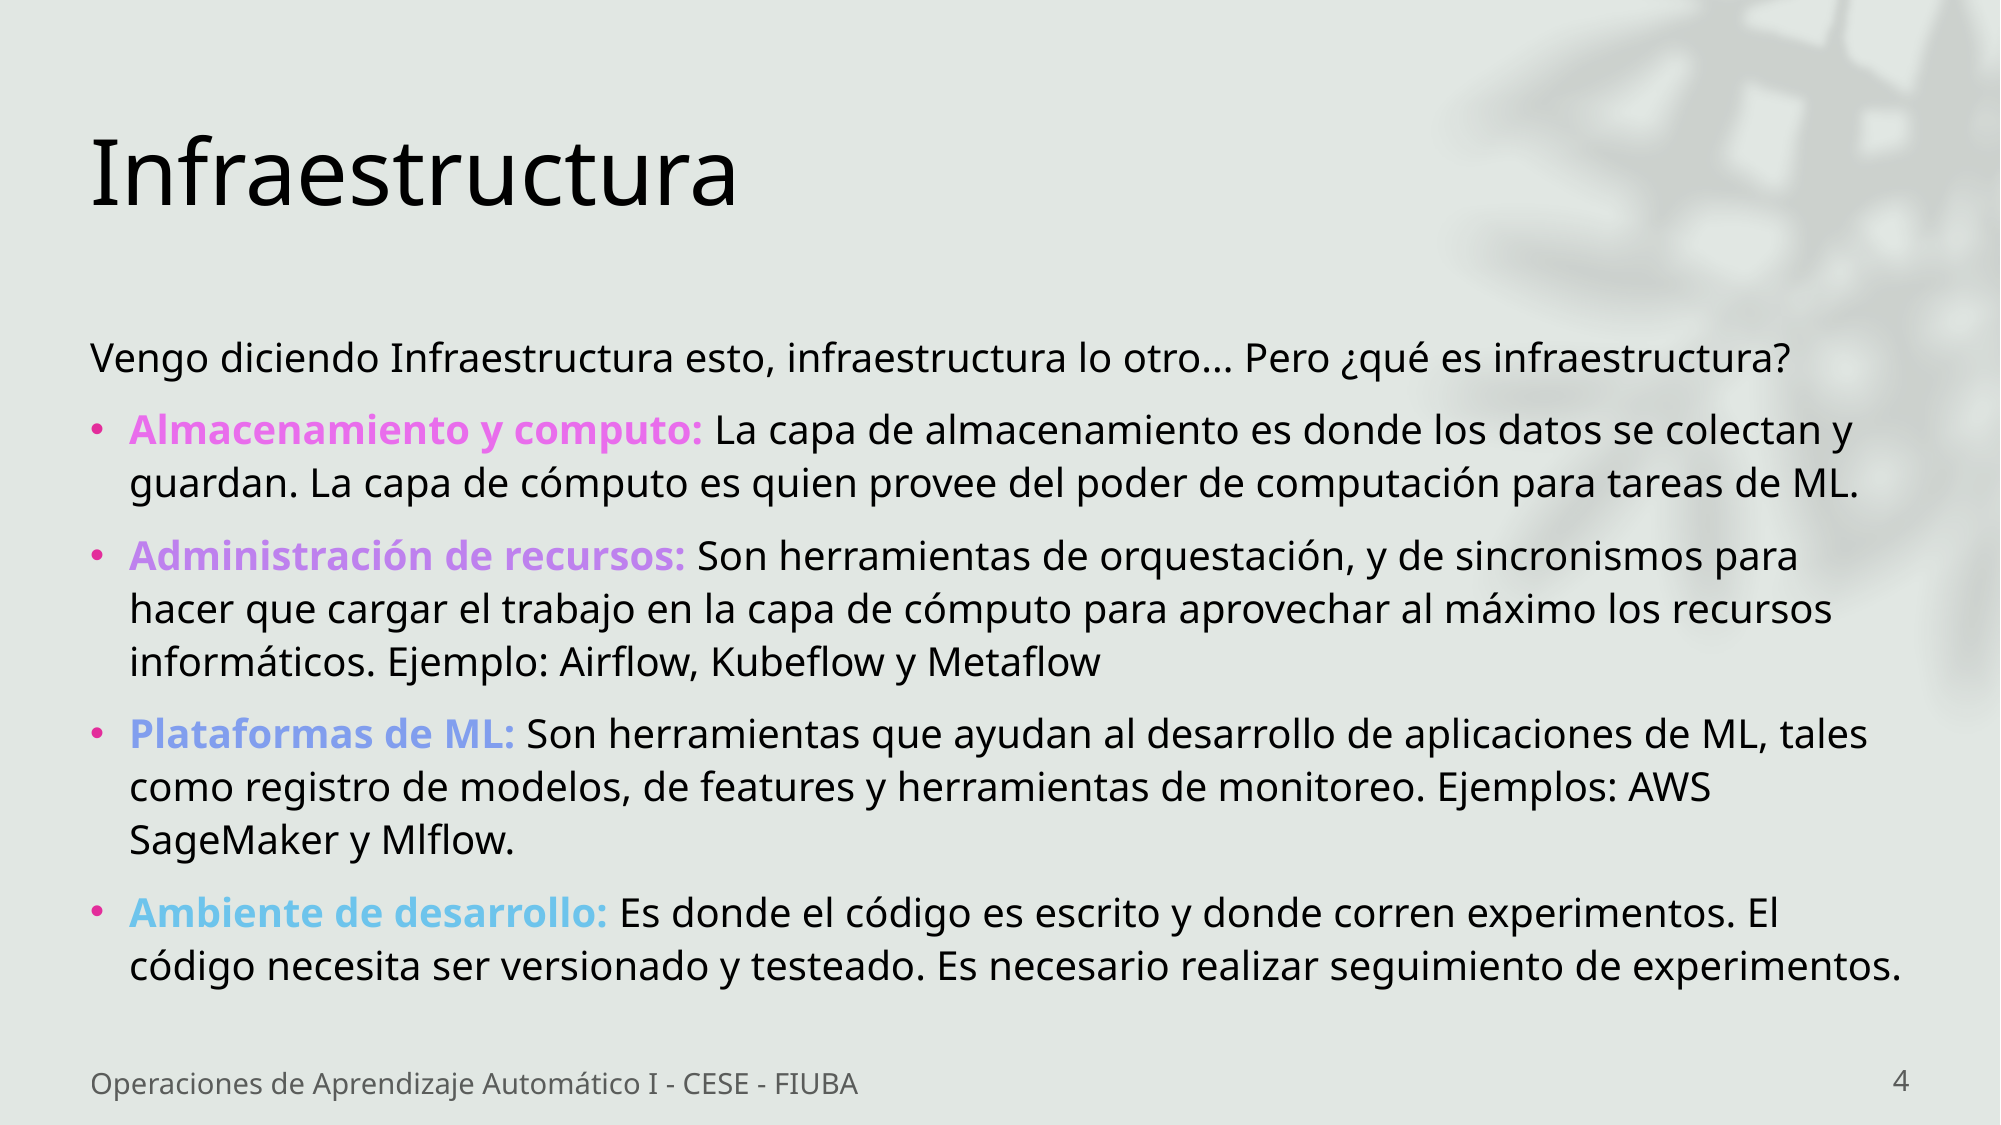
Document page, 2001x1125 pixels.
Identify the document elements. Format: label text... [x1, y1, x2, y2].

title Infraestructura [75, 60, 1863, 278]
footer Operaciones de Aprendizaje Automático I - CESE - FIUBA [75, 1052, 976, 1113]
slide_number 4 [1474, 1052, 1925, 1113]
list Vengo diciendo Infraestructura esto, infraestructura lo otro... Pero ¿qué es infraestructura? Almacenamiento y computo: La capa de almacenamiento es donde los datos se colectan y guardan. La capa de cómputo es quien provee del poder de computación para tareas de ML. Administración de recursos: Son herramientas de orquestación, y de sincronismos para hacer que cargar el trabajo en la capa de cómputo para aprovechar al máximo los recursos informáticos. Ejemplo: Airflow, Kubeflow y Metaflow Plataformas de ML: Son herramientas que ayudan al desarrollo de aplicaciones de ML, tales como registro de modelos, de features y herramientas de monitoreo. Ejemplos: AWS SageMaker y Mlflow. Ambiente de desarrollo: Es donde el código es escrito y donde corren experimentos. El código necesita ser versionado y testeado. Es necesario realizar seguimiento de experimentos. [75, 319, 1925, 1009]
